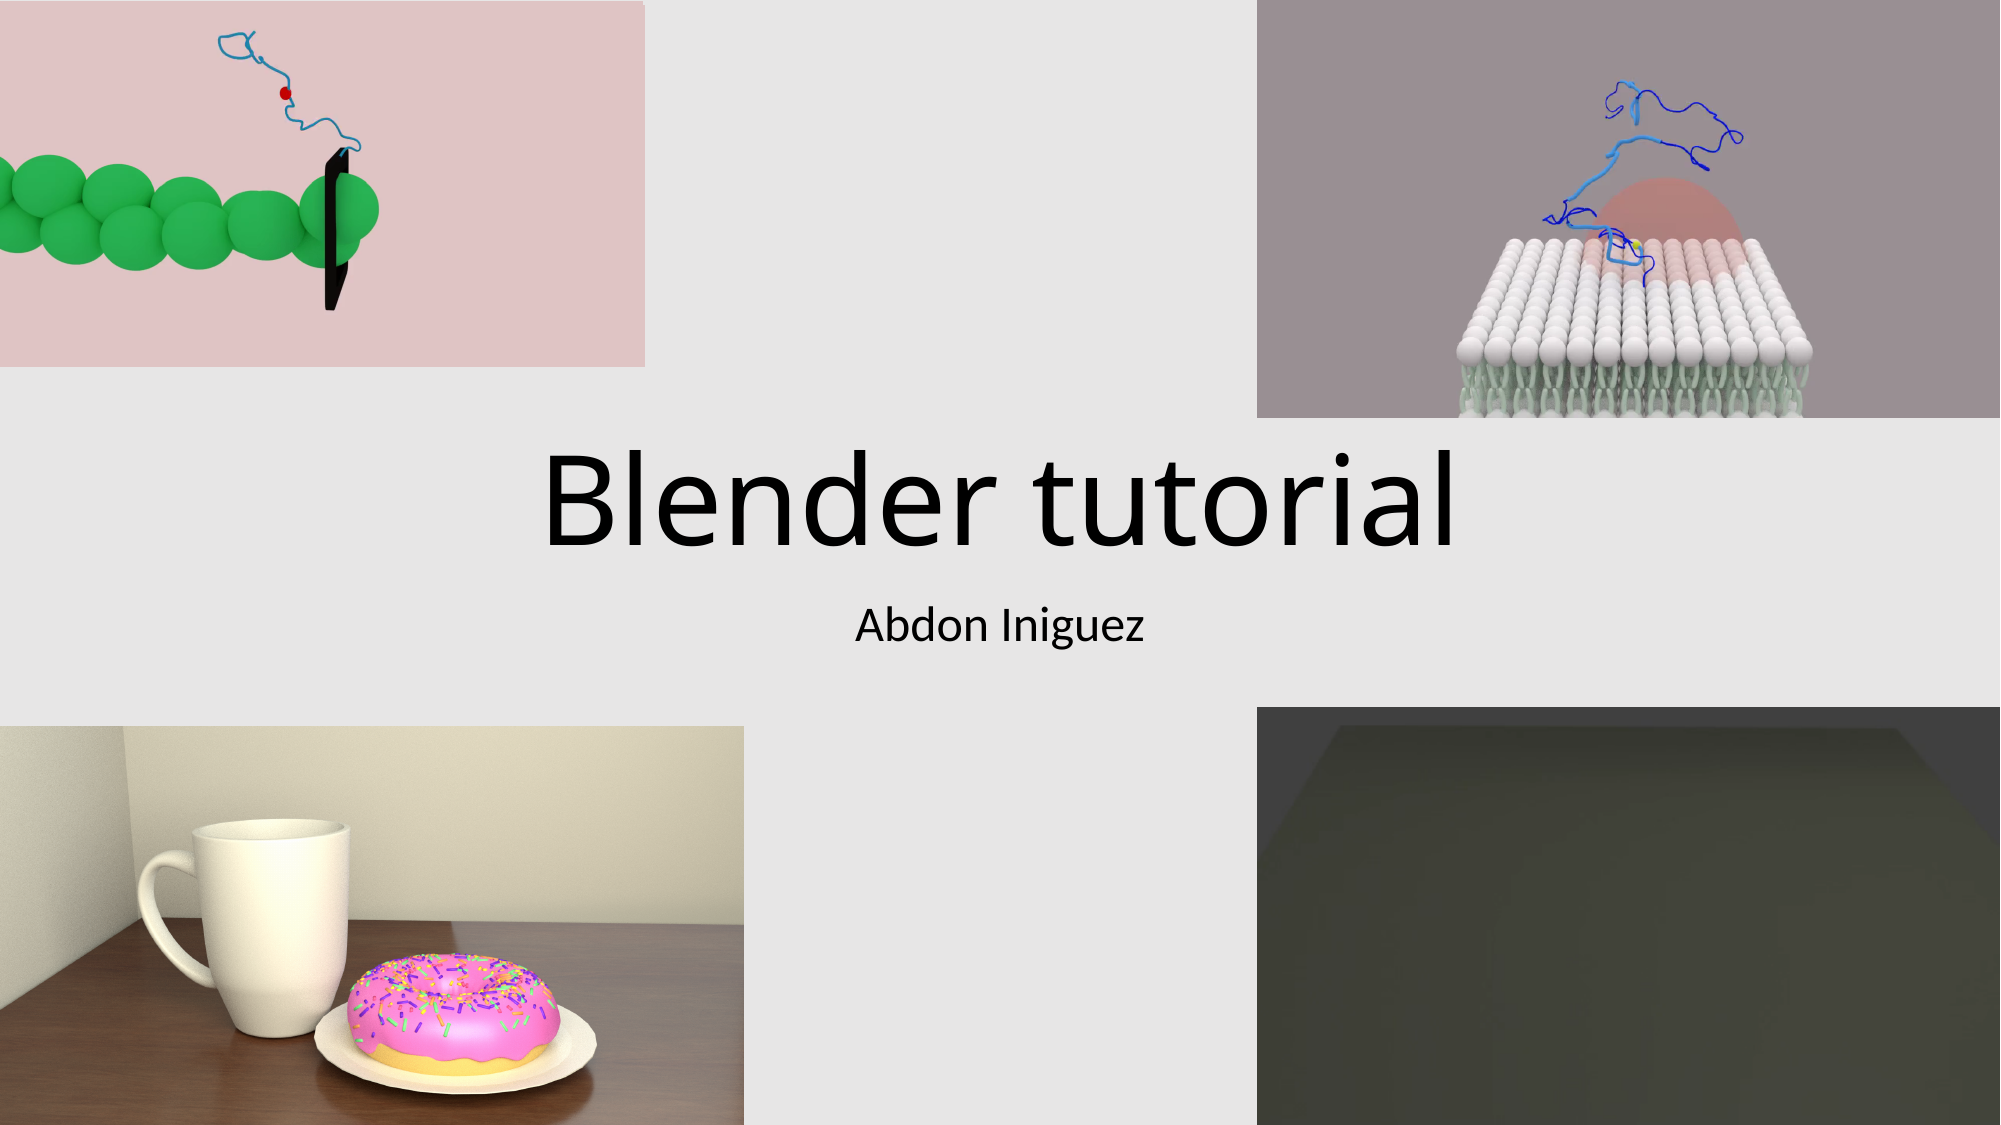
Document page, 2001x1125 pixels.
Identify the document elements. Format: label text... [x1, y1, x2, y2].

subtitle Abdon Iniguez [249, 590, 1750, 863]
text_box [0, 0, 644, 364]
picture [0, 726, 744, 1125]
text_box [1256, 0, 2000, 419]
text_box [0, 4, 645, 368]
title Blender tutorial [249, 188, 1750, 580]
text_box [1256, 706, 2000, 1125]
